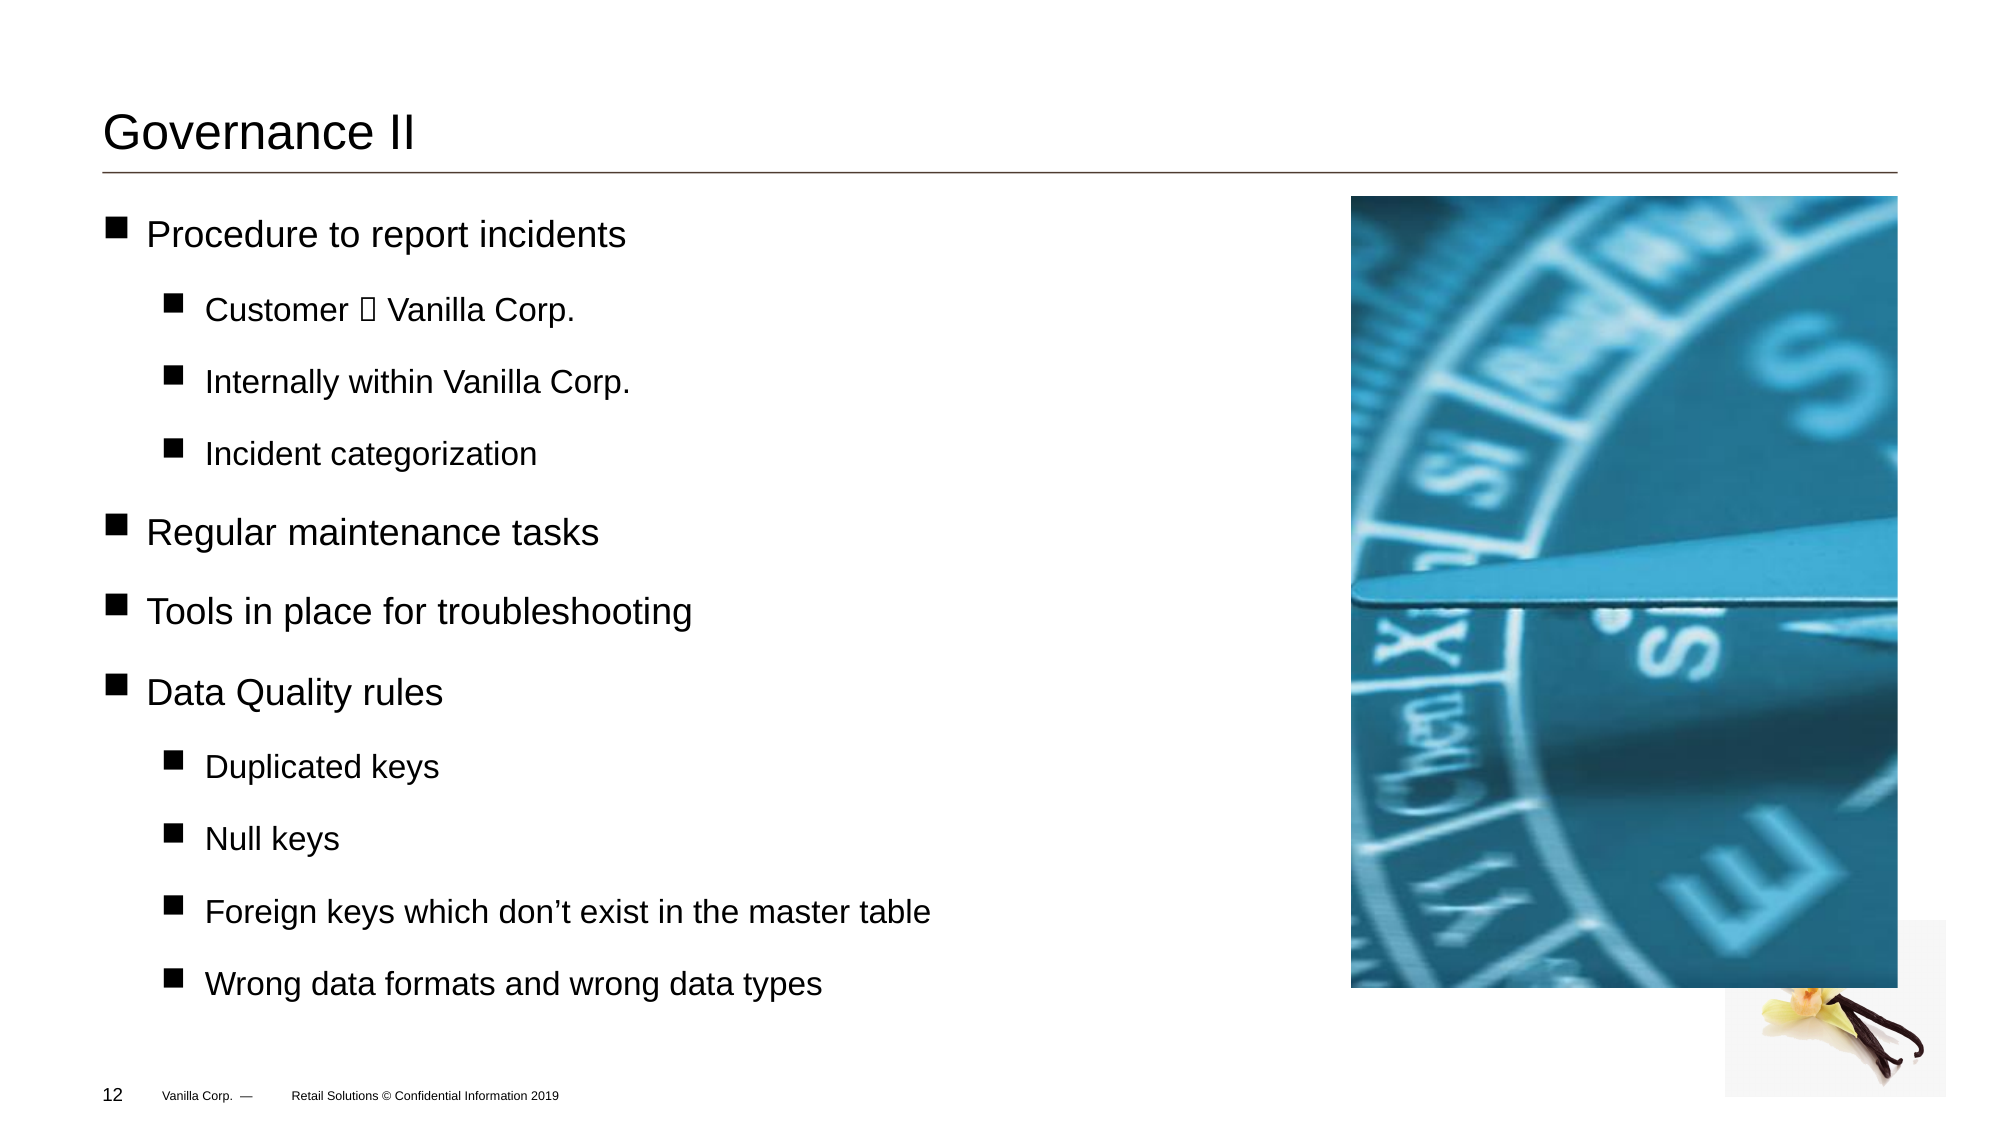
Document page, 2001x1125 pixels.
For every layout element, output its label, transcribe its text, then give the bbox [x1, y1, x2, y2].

title Governance II [102, 31, 1898, 161]
picture [1351, 196, 1946, 1097]
footer Retail Solutions © Confidential Information 2019 [291, 1079, 1331, 1112]
list Procedure to report incidents Customer  Vanilla Corp. Internally within Vanilla Corp. Incident categorization Regular maintenance tasks Tools in place for troubleshooting Data Quality rules Duplicated keys Null keys Foreign keys which don’t exist in the master table Wrong data formats and wrong data types [102, 187, 1273, 1024]
